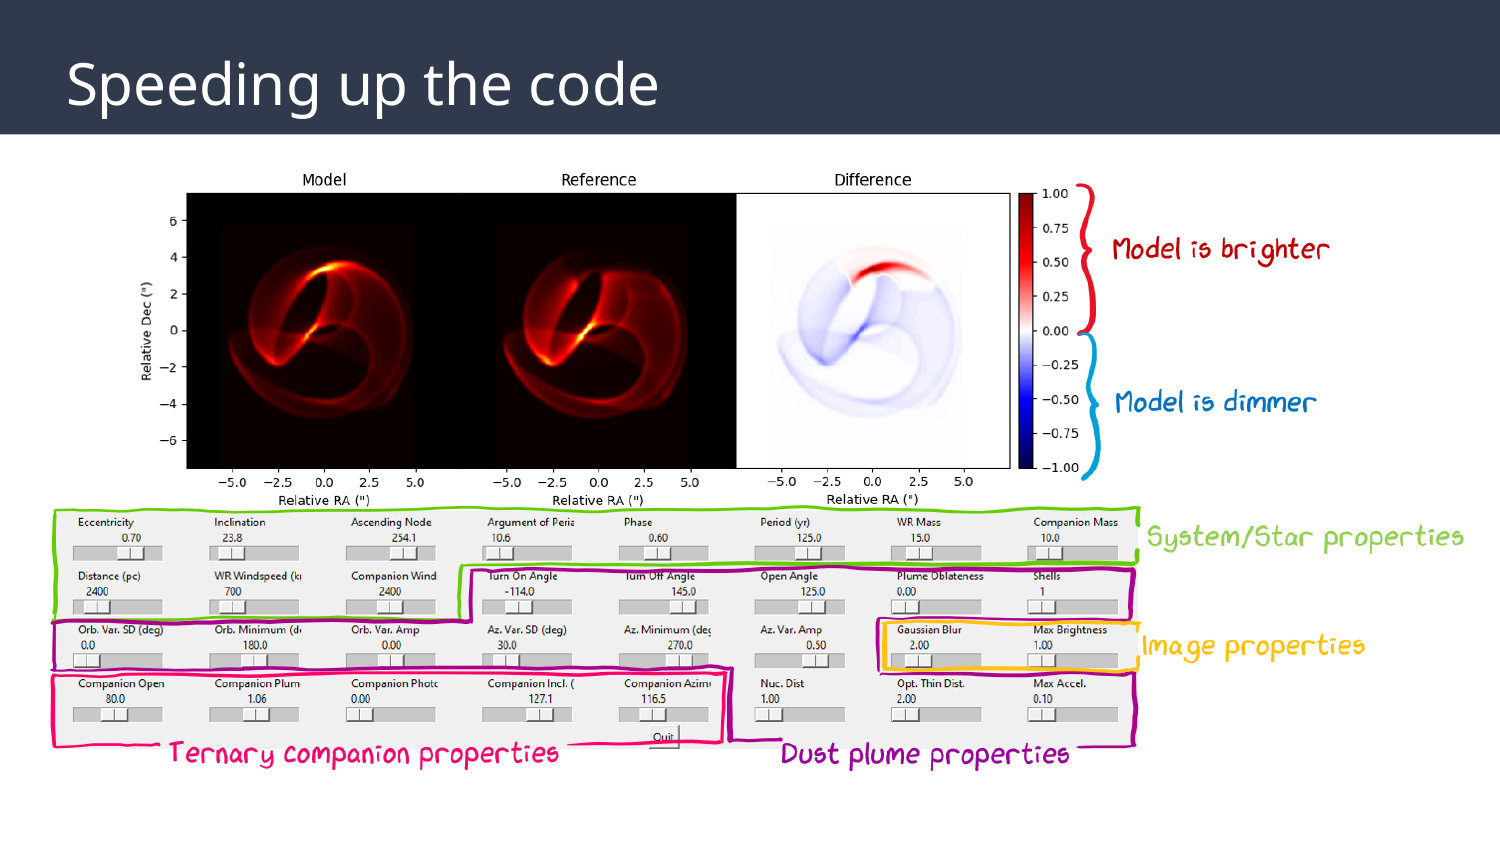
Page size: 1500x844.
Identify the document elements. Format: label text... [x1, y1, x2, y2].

title Speeding up the code [51, 32, 1449, 135]
picture [24, 154, 1476, 788]
